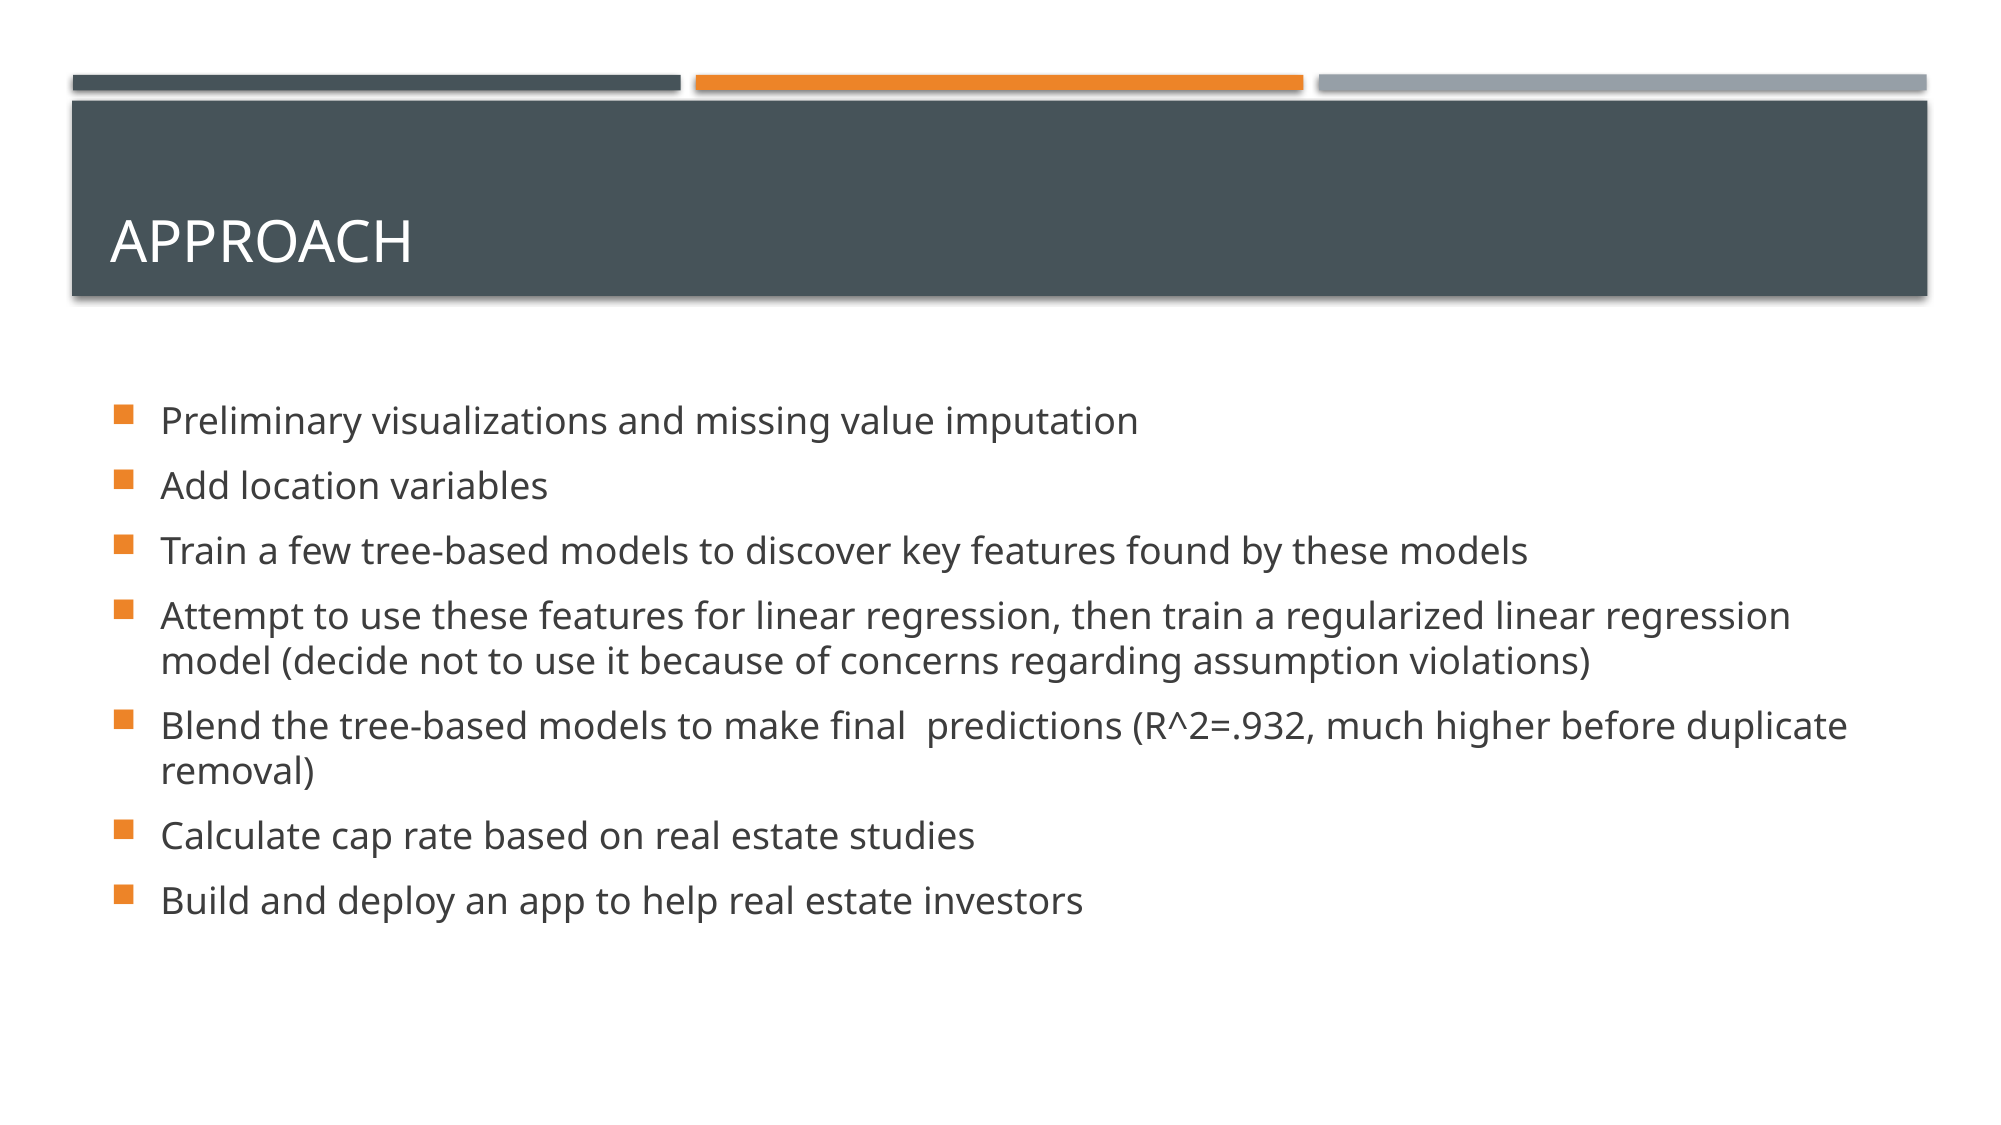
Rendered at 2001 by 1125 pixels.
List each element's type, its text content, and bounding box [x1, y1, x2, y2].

list Preliminary visualizations and missing value imputation Add location variables Train a few tree-based models to discover key features found by these models Attempt to use these features for linear regression, then train a regularized linear regression model (decide not to use it because of concerns regarding assumption violations) Blend the tree-based models to make final predictions (R^2=.932, much higher before duplicate removal) Calculate cap rate based on real estate studies Build and deploy an app to help real estate investors [95, 357, 1905, 962]
title Approach [95, 115, 1905, 282]
